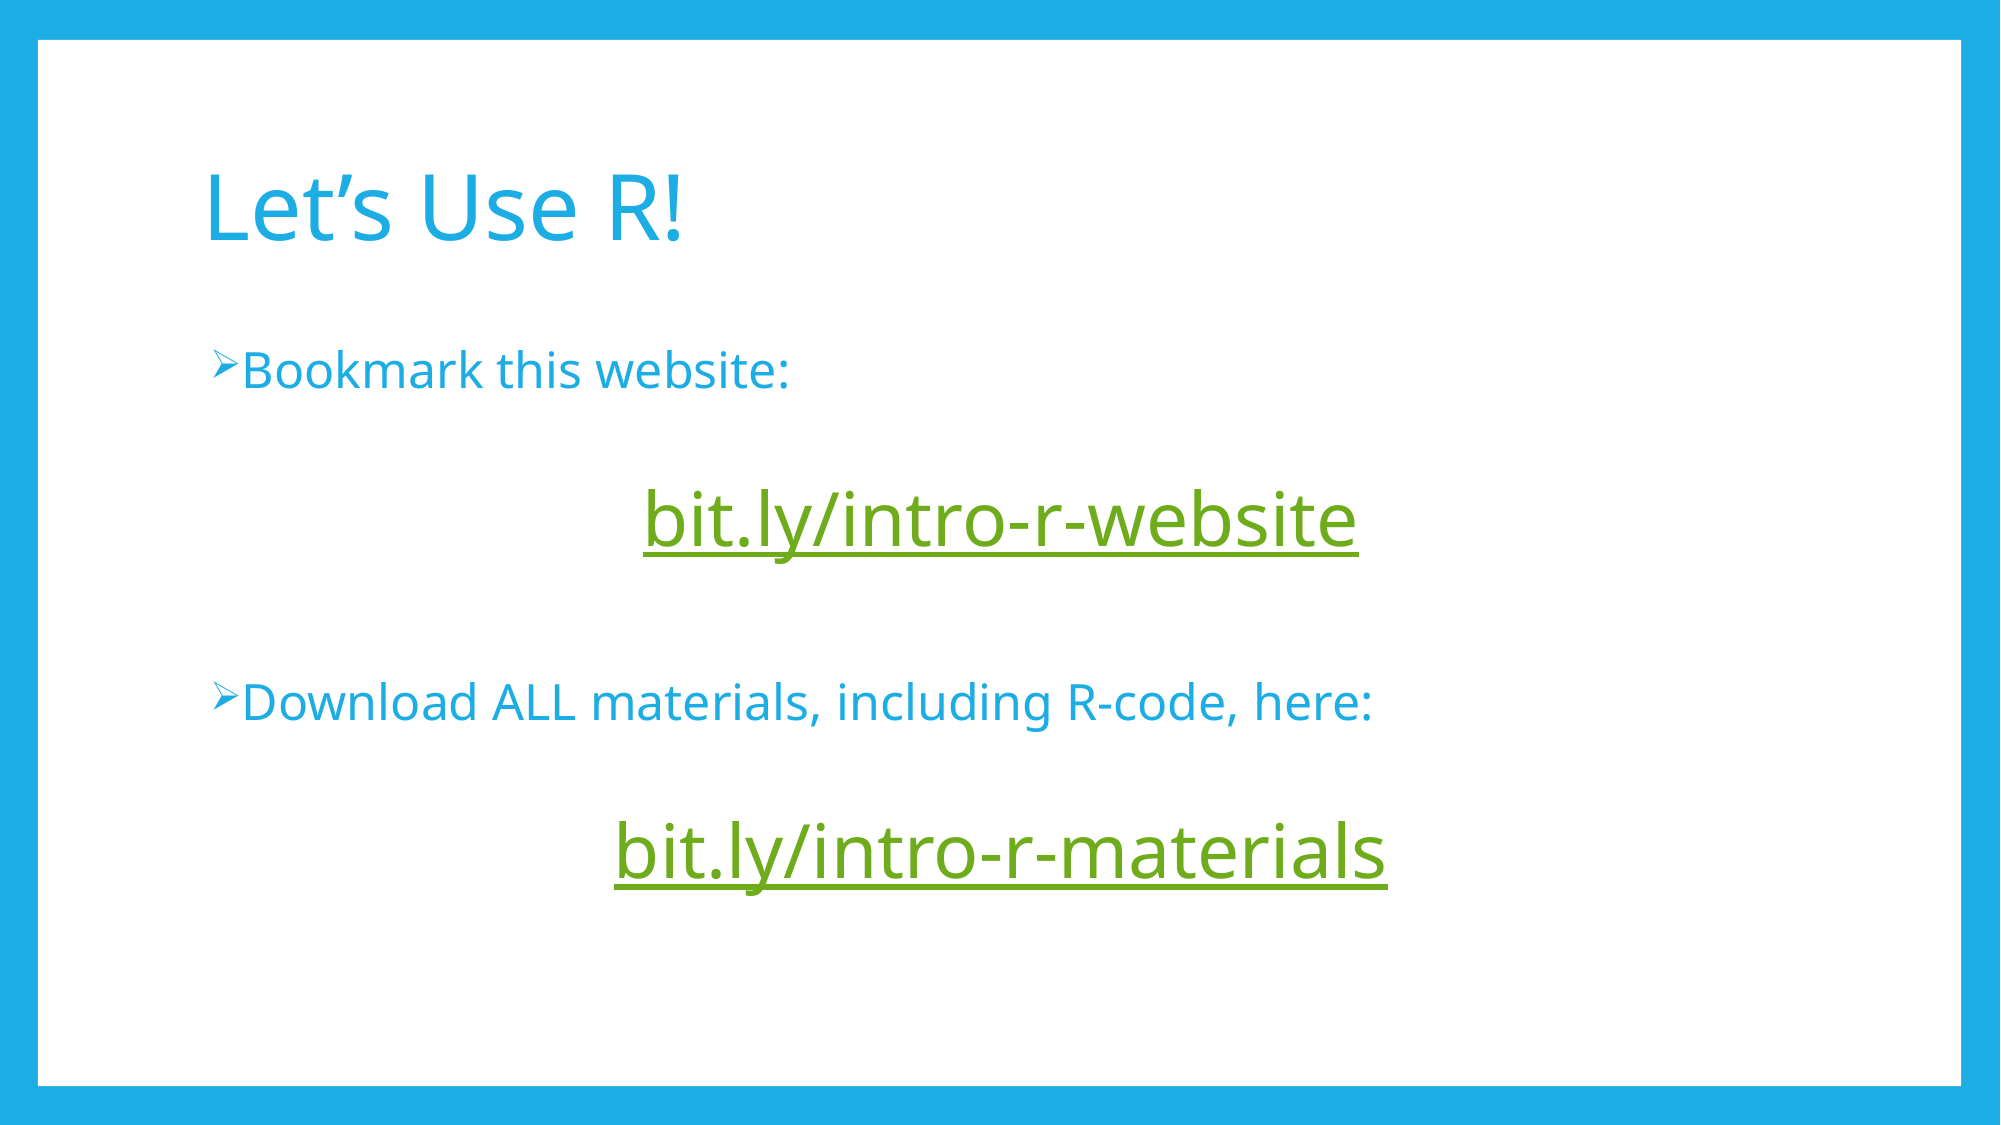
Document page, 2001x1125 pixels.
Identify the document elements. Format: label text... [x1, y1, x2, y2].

title Let’s Use R! [187, 99, 1895, 323]
list Bookmark this website: bit.ly/intro-r-website Download ALL materials, including R-code, here: bit.ly/intro-r-materials [187, 337, 1808, 1000]
